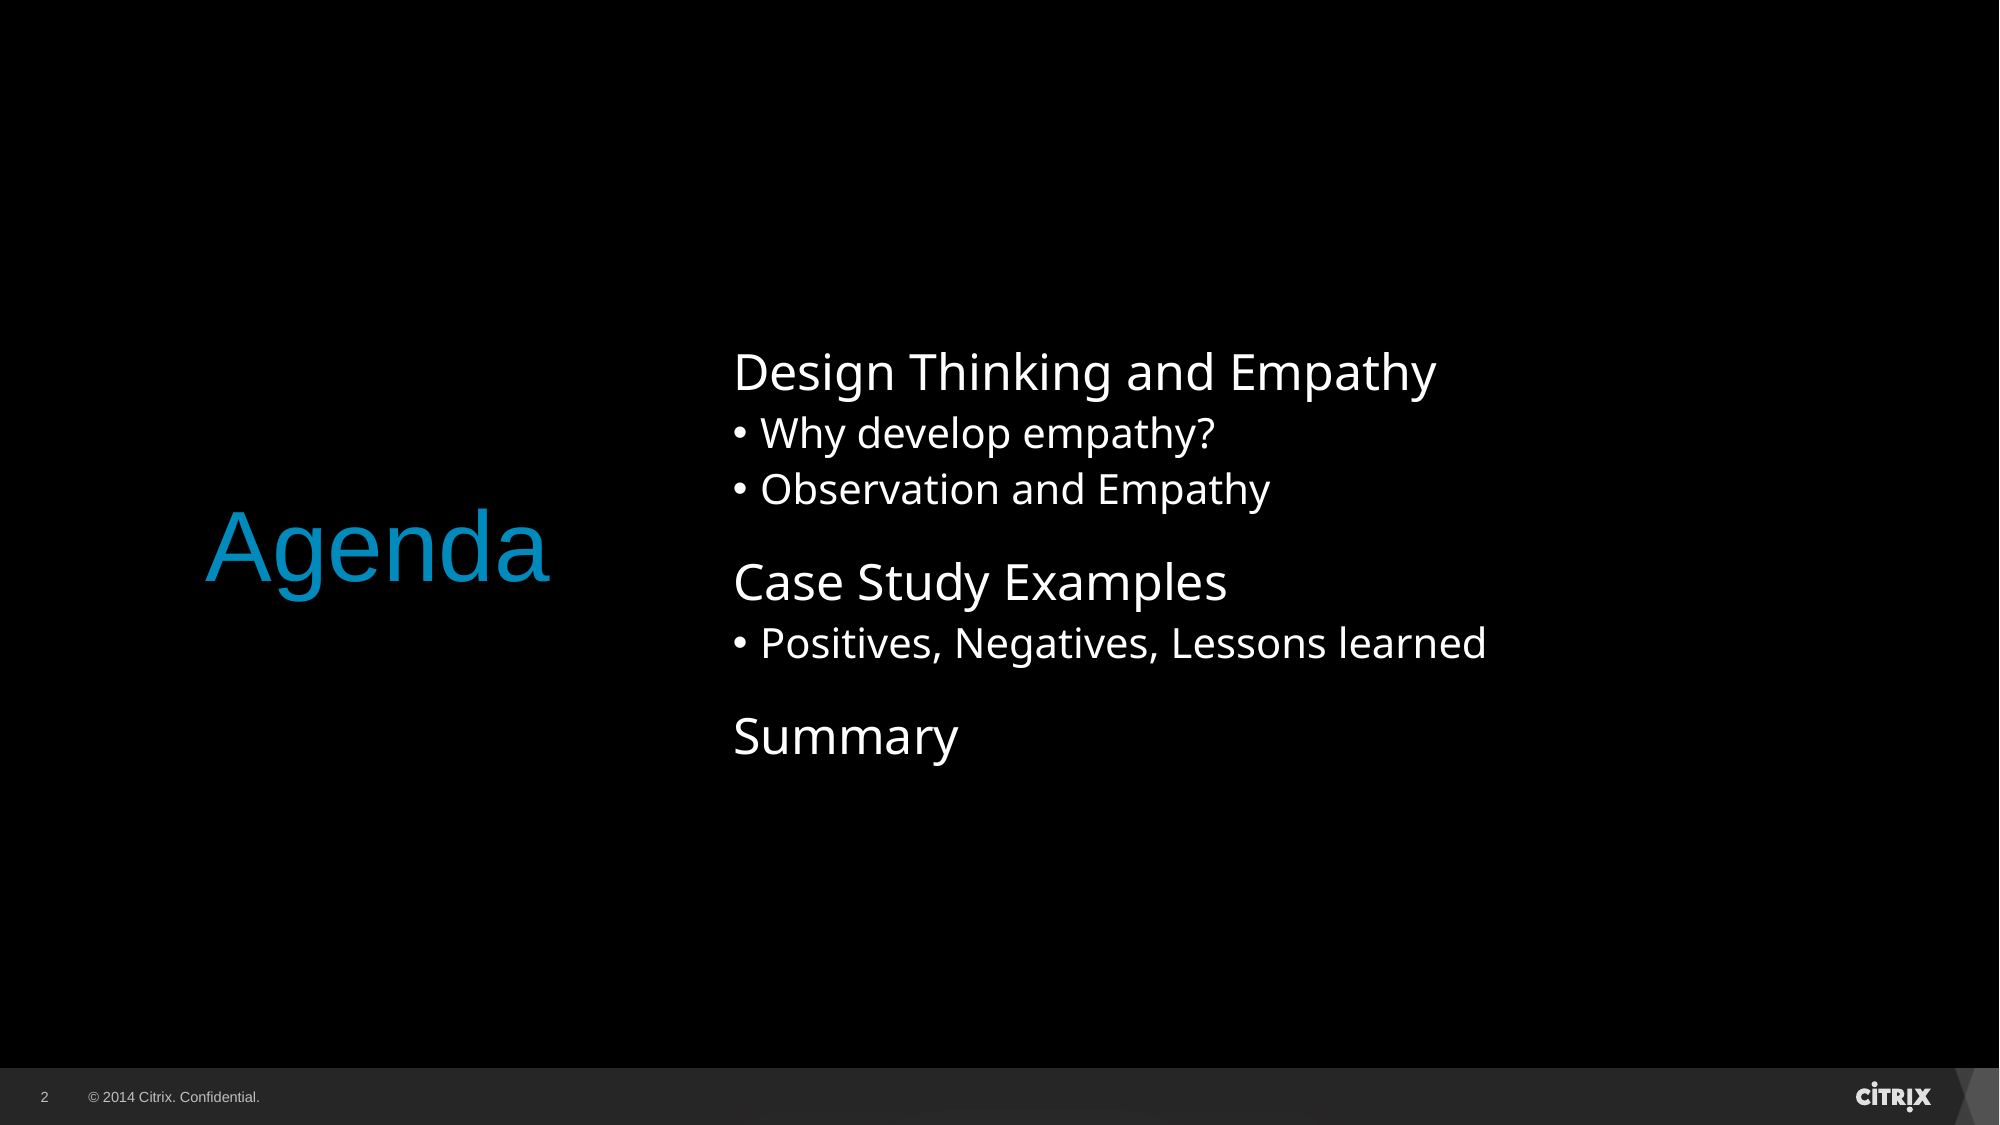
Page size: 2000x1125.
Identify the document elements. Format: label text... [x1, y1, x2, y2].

list Design Thinking and Empathy Why develop empathy? Observation and Empathy Case Study Examples Positives, Negatives, Lessons learned Summary [698, 331, 1944, 775]
picture [0, 1068, 2000, 1125]
list Agenda [87, 514, 668, 611]
